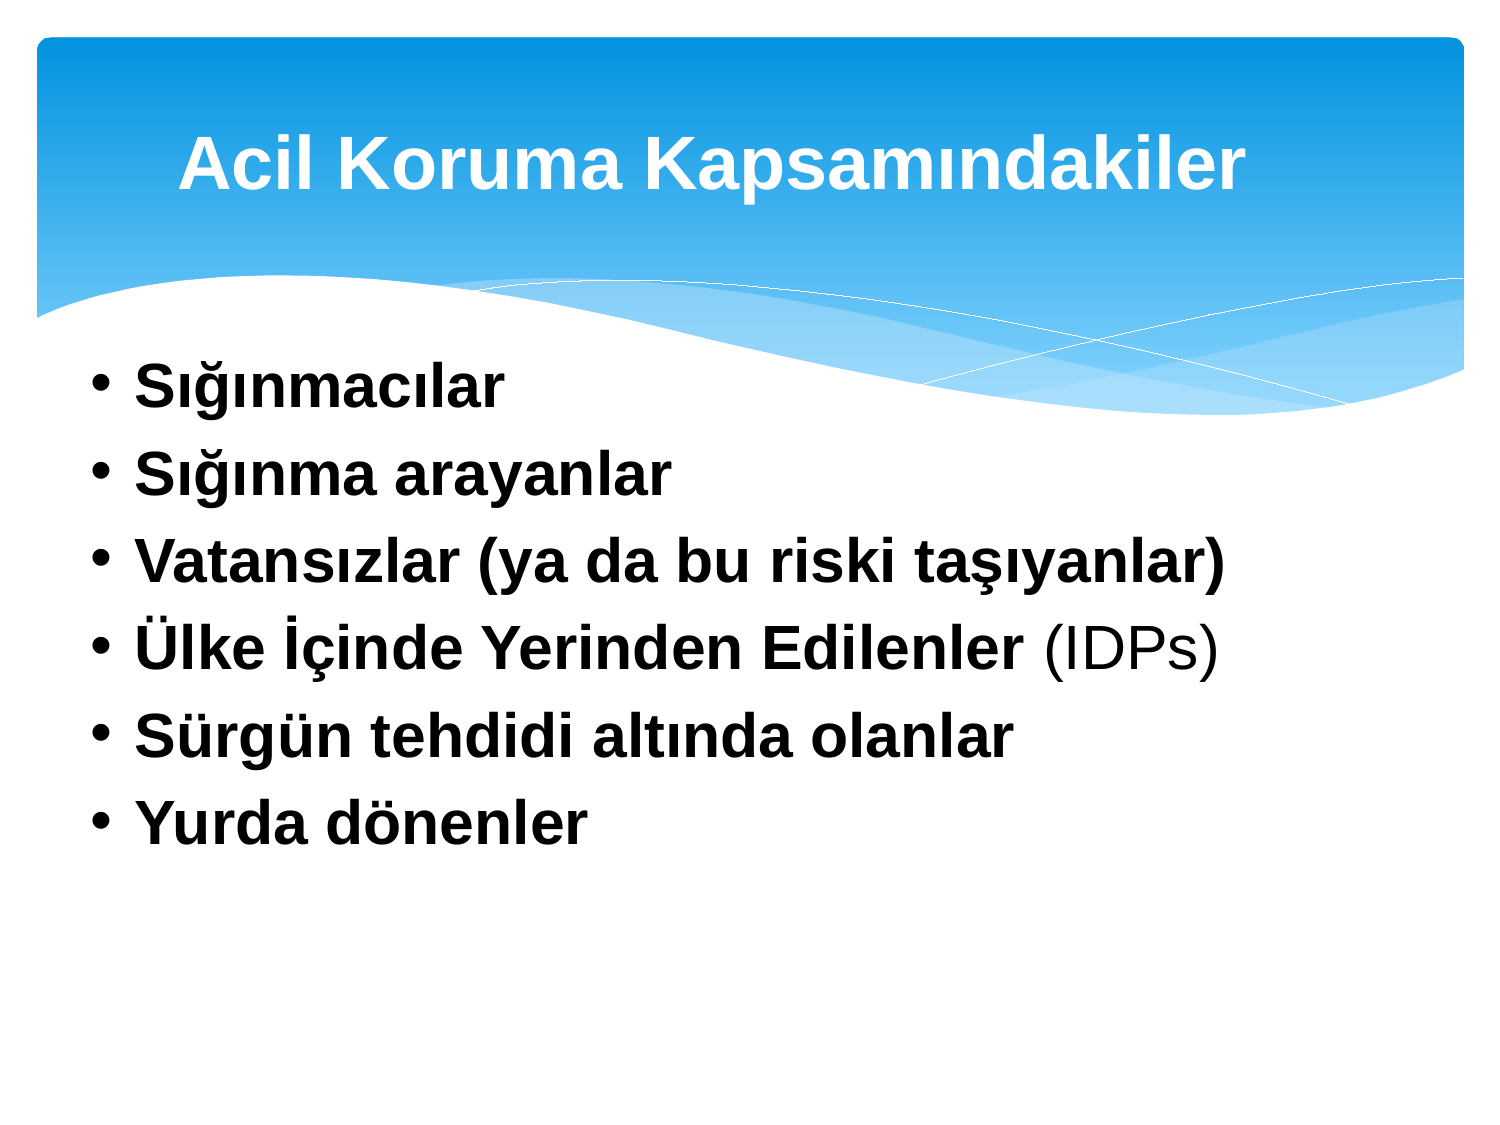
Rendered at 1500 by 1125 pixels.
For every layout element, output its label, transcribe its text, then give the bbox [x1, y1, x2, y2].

list Sığınmacılar Sığınma arayanlar Vatansızlar (ya da bu riski taşıyanlar) Ülke İçinde Yerinden Edilenler (IDPs) Sürgün tehdidi altında olanlar Yurda dönenler [75, 337, 1425, 1053]
title Acil Koruma Kapsamındakiler [0, 24, 1500, 213]
